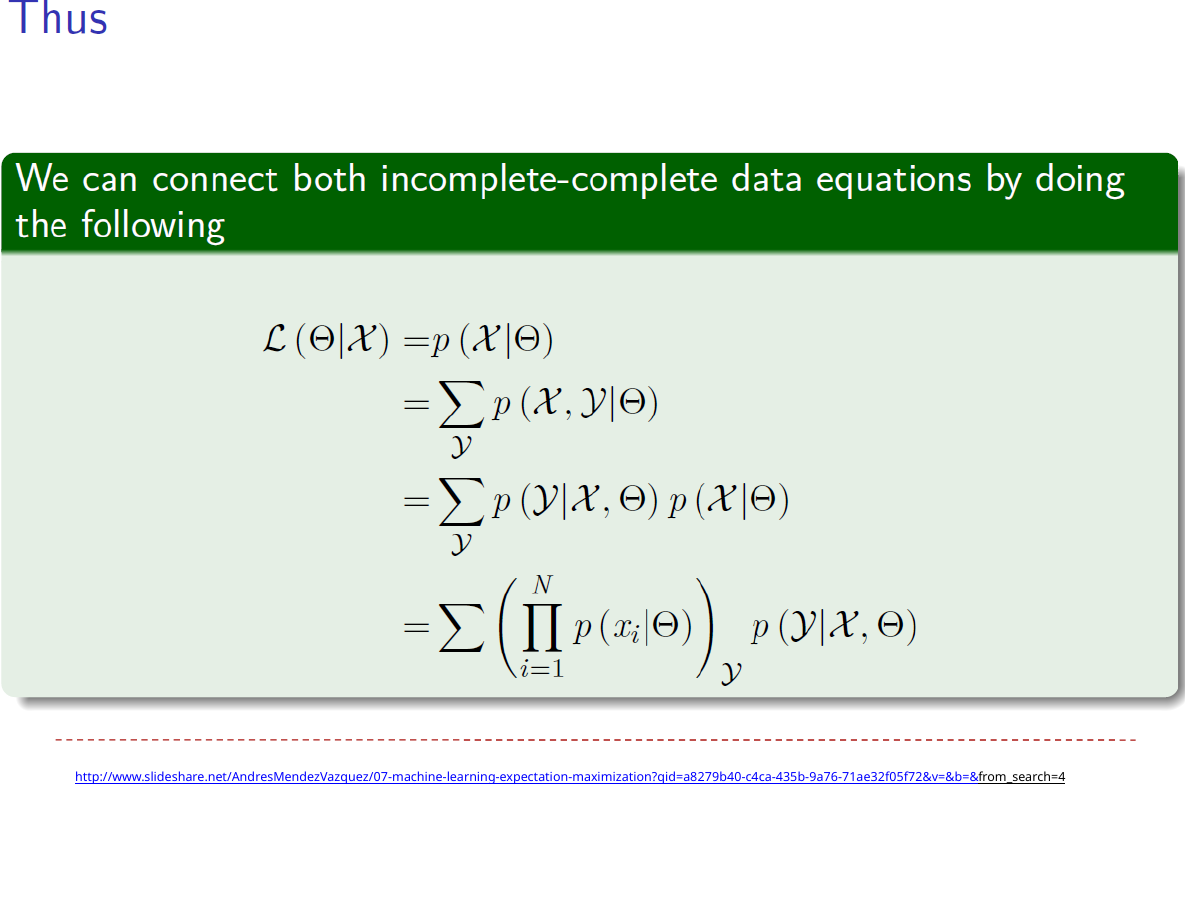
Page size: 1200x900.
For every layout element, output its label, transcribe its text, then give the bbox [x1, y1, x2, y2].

list http://www.slideshare.net/AndresMendezVazquez/07-machine-learning-expectation-maximization?qid=a8279b40-c4ca-435b-9a76-71ae32f05f72&v=&b=&from_search=4 [62, 762, 1138, 888]
picture [0, 0, 1185, 713]
